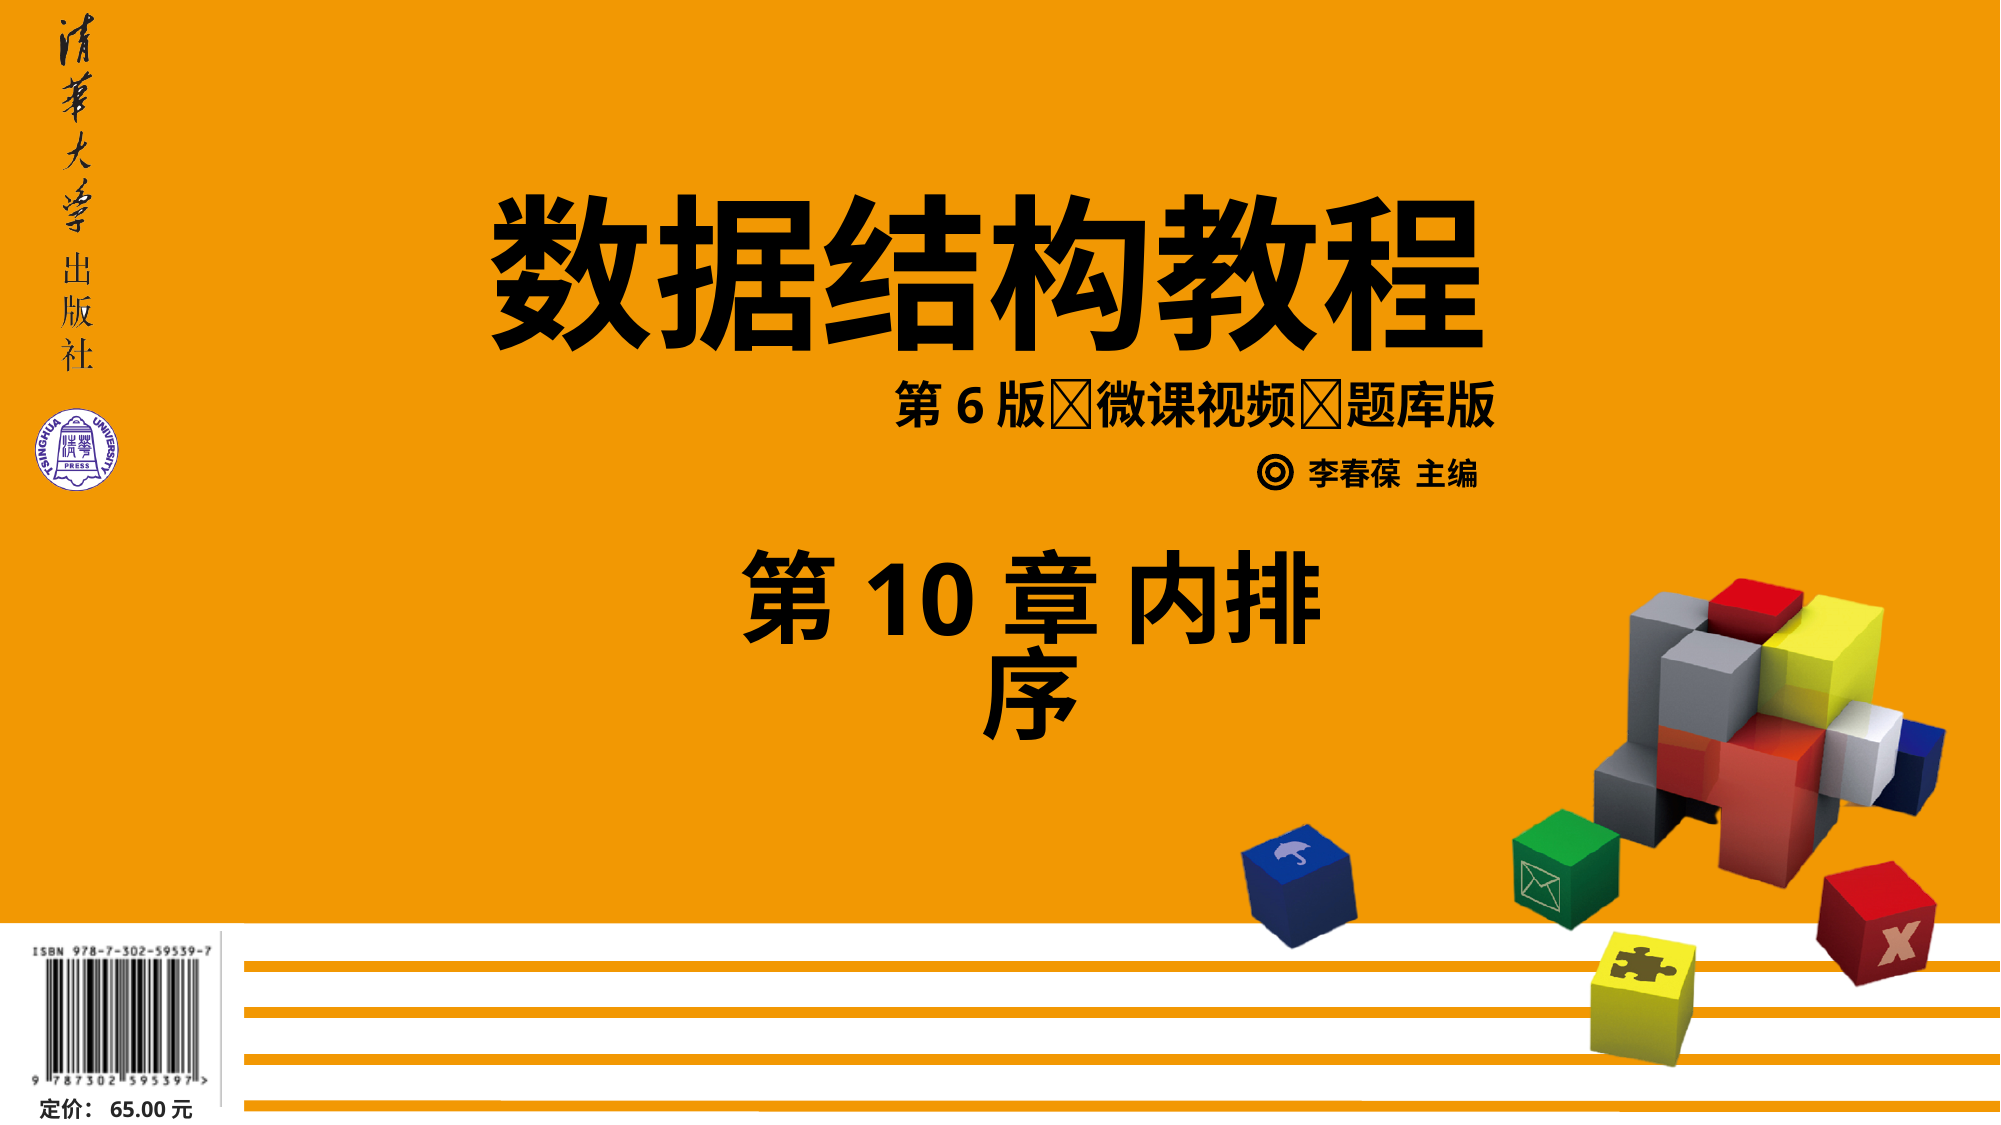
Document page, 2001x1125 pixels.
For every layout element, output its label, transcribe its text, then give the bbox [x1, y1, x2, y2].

text_box [1257, 454, 1294, 491]
text_box [0, 0, 2000, 925]
text_box 第10章 内排序 [684, 550, 1219, 758]
text_box 第6版微课视频题库版 [799, 378, 1592, 441]
text_box 李春葆 主编 [1291, 453, 1496, 499]
picture [1224, 538, 2000, 1071]
picture [0, 0, 171, 505]
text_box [0, 923, 272, 1125]
text_box 数据结构教程 [373, 201, 1603, 376]
